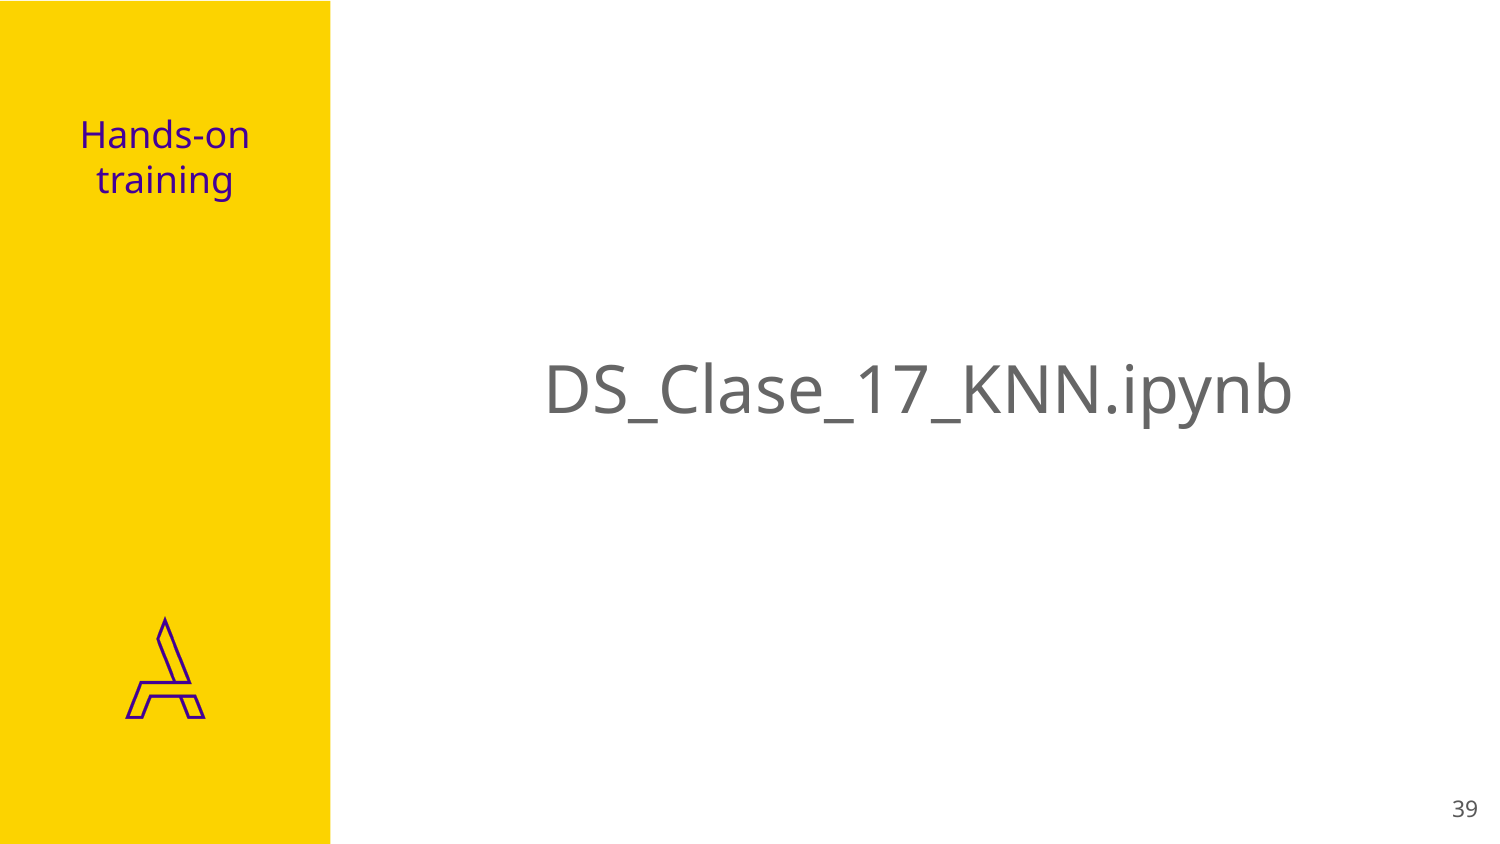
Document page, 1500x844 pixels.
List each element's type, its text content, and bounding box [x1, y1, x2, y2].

title Hands-on training [47, 96, 283, 346]
picture [125, 616, 206, 719]
slide_number ‹#› [1403, 779, 1494, 844]
text_box DS_Clase_17_KNN.ipynb [344, 251, 1495, 544]
